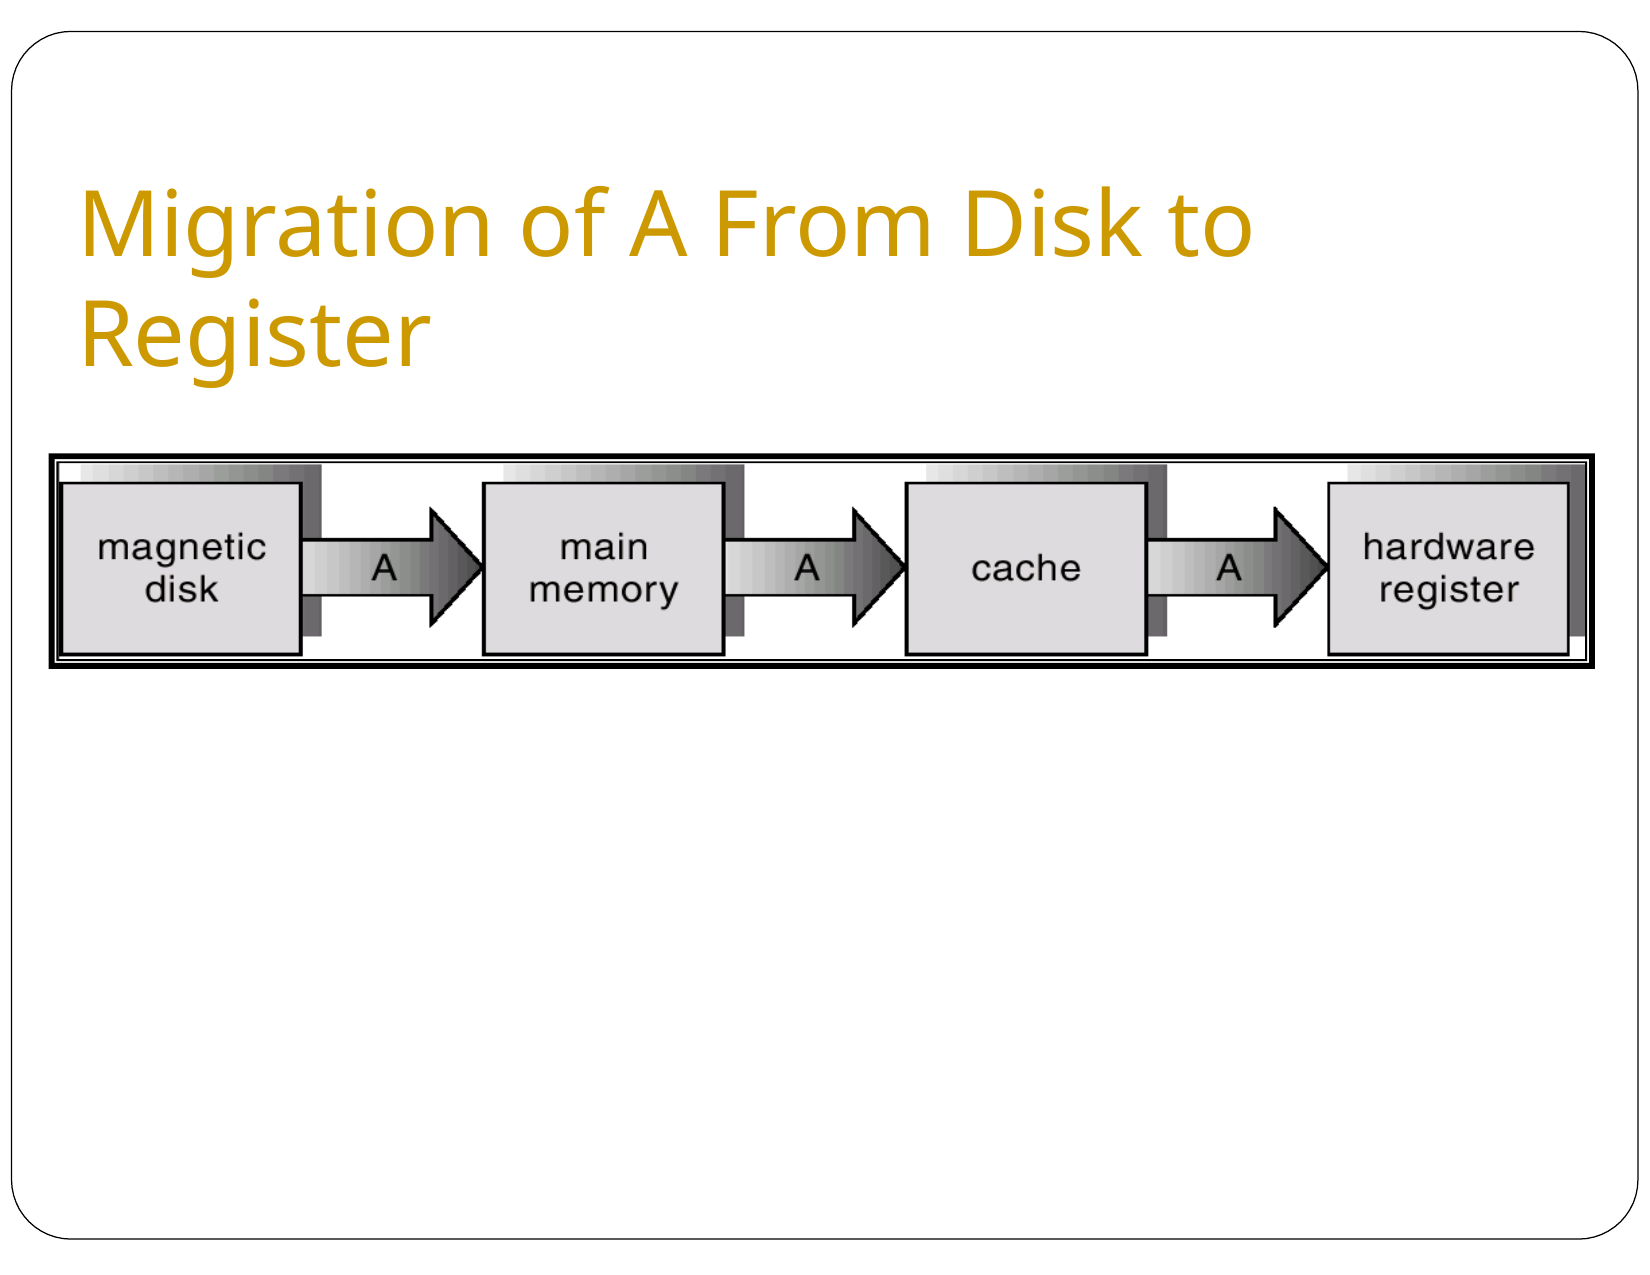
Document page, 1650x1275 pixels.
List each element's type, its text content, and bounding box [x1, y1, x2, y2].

title Migration of A From Disk to Register [75, 162, 1565, 385]
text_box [48, 453, 1596, 670]
